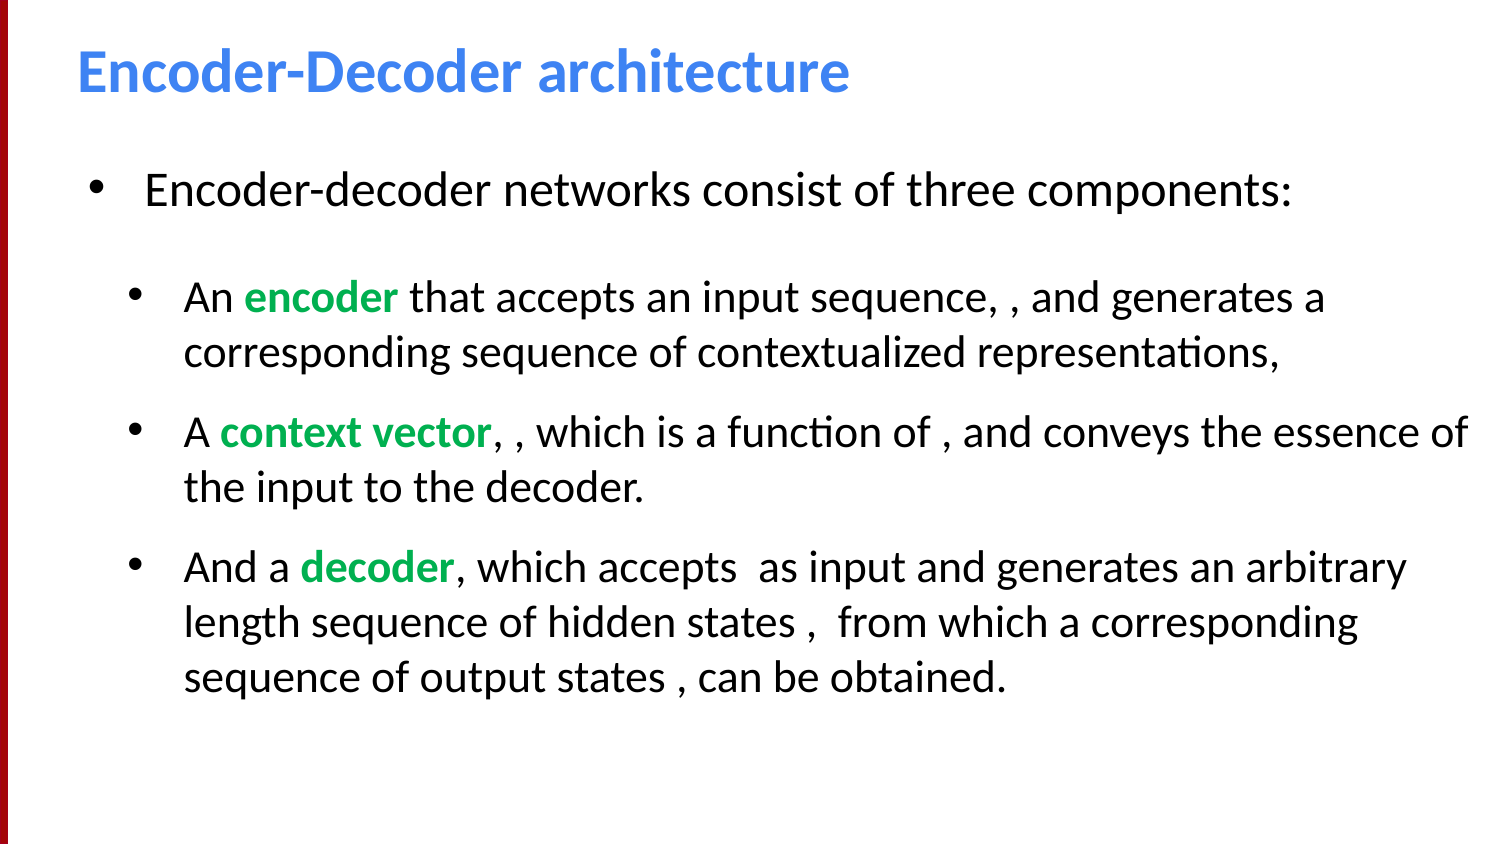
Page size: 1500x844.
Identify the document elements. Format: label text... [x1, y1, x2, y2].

text_box Encoder-decoder networks consist of three components: [73, 149, 1384, 224]
title Encoder-Decoder architecture [62, 0, 1450, 113]
